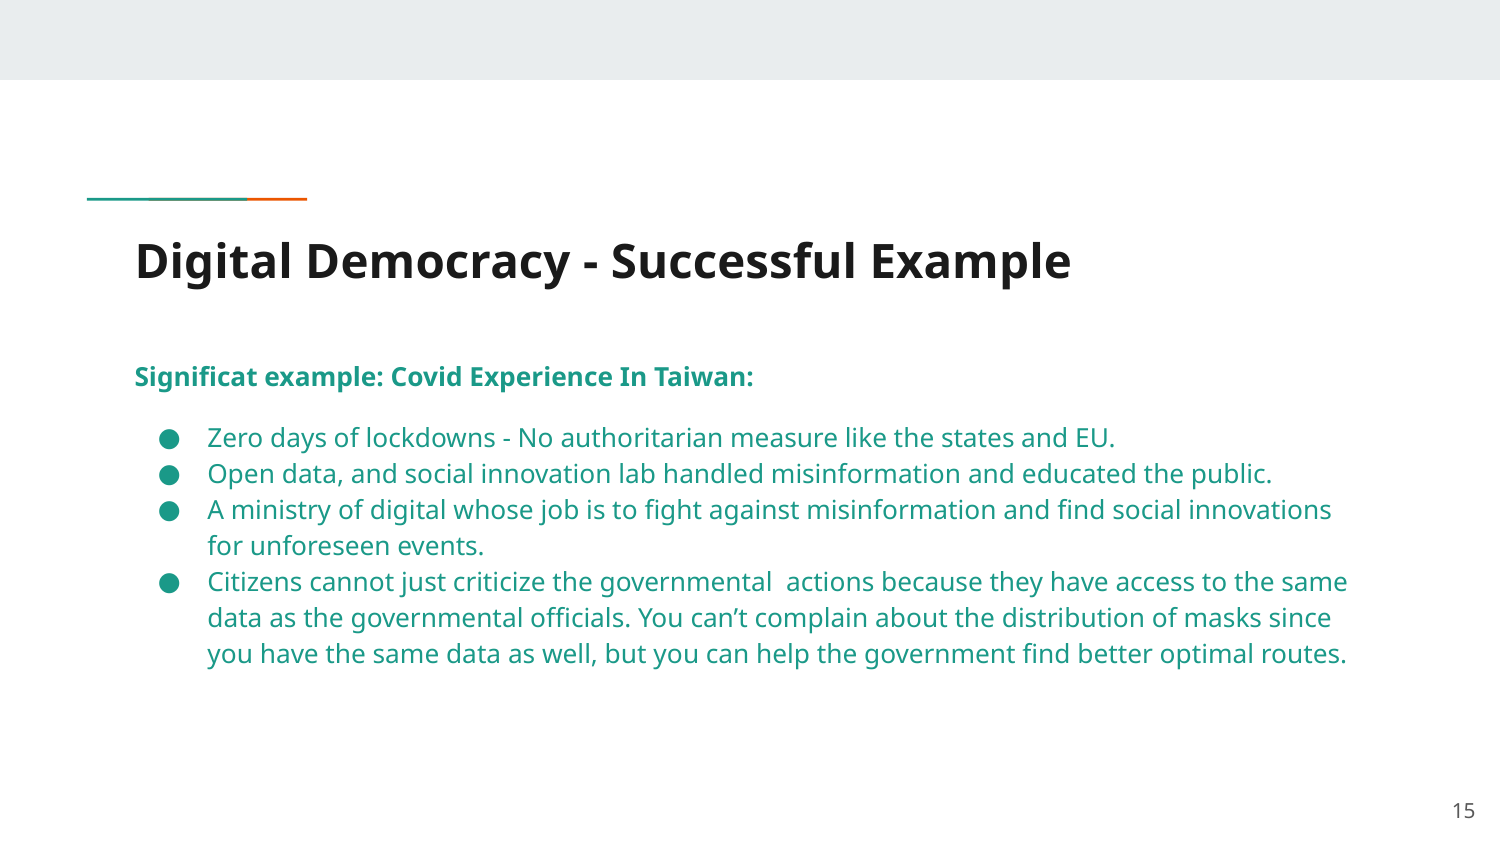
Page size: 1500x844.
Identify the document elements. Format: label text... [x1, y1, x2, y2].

list Significat example: Covid Experience In Taiwan: Zero days of lockdowns - No authoritarian measure like the states and EU. Open data, and social innovation lab handled misinformation and educated the public. A ministry of digital whose job is to fight against misinformation and find social innovations for unforeseen events. Citizens cannot just criticize the governmental actions because they have access to the same data as the governmental officials. You can’t complain about the distribution of masks since you have the same data as well, but you can help the government find better optimal routes. [119, 341, 1381, 712]
title Digital Democracy - Successful Example [119, 216, 1381, 305]
slide_number ‹#› [1400, 779, 1491, 844]
